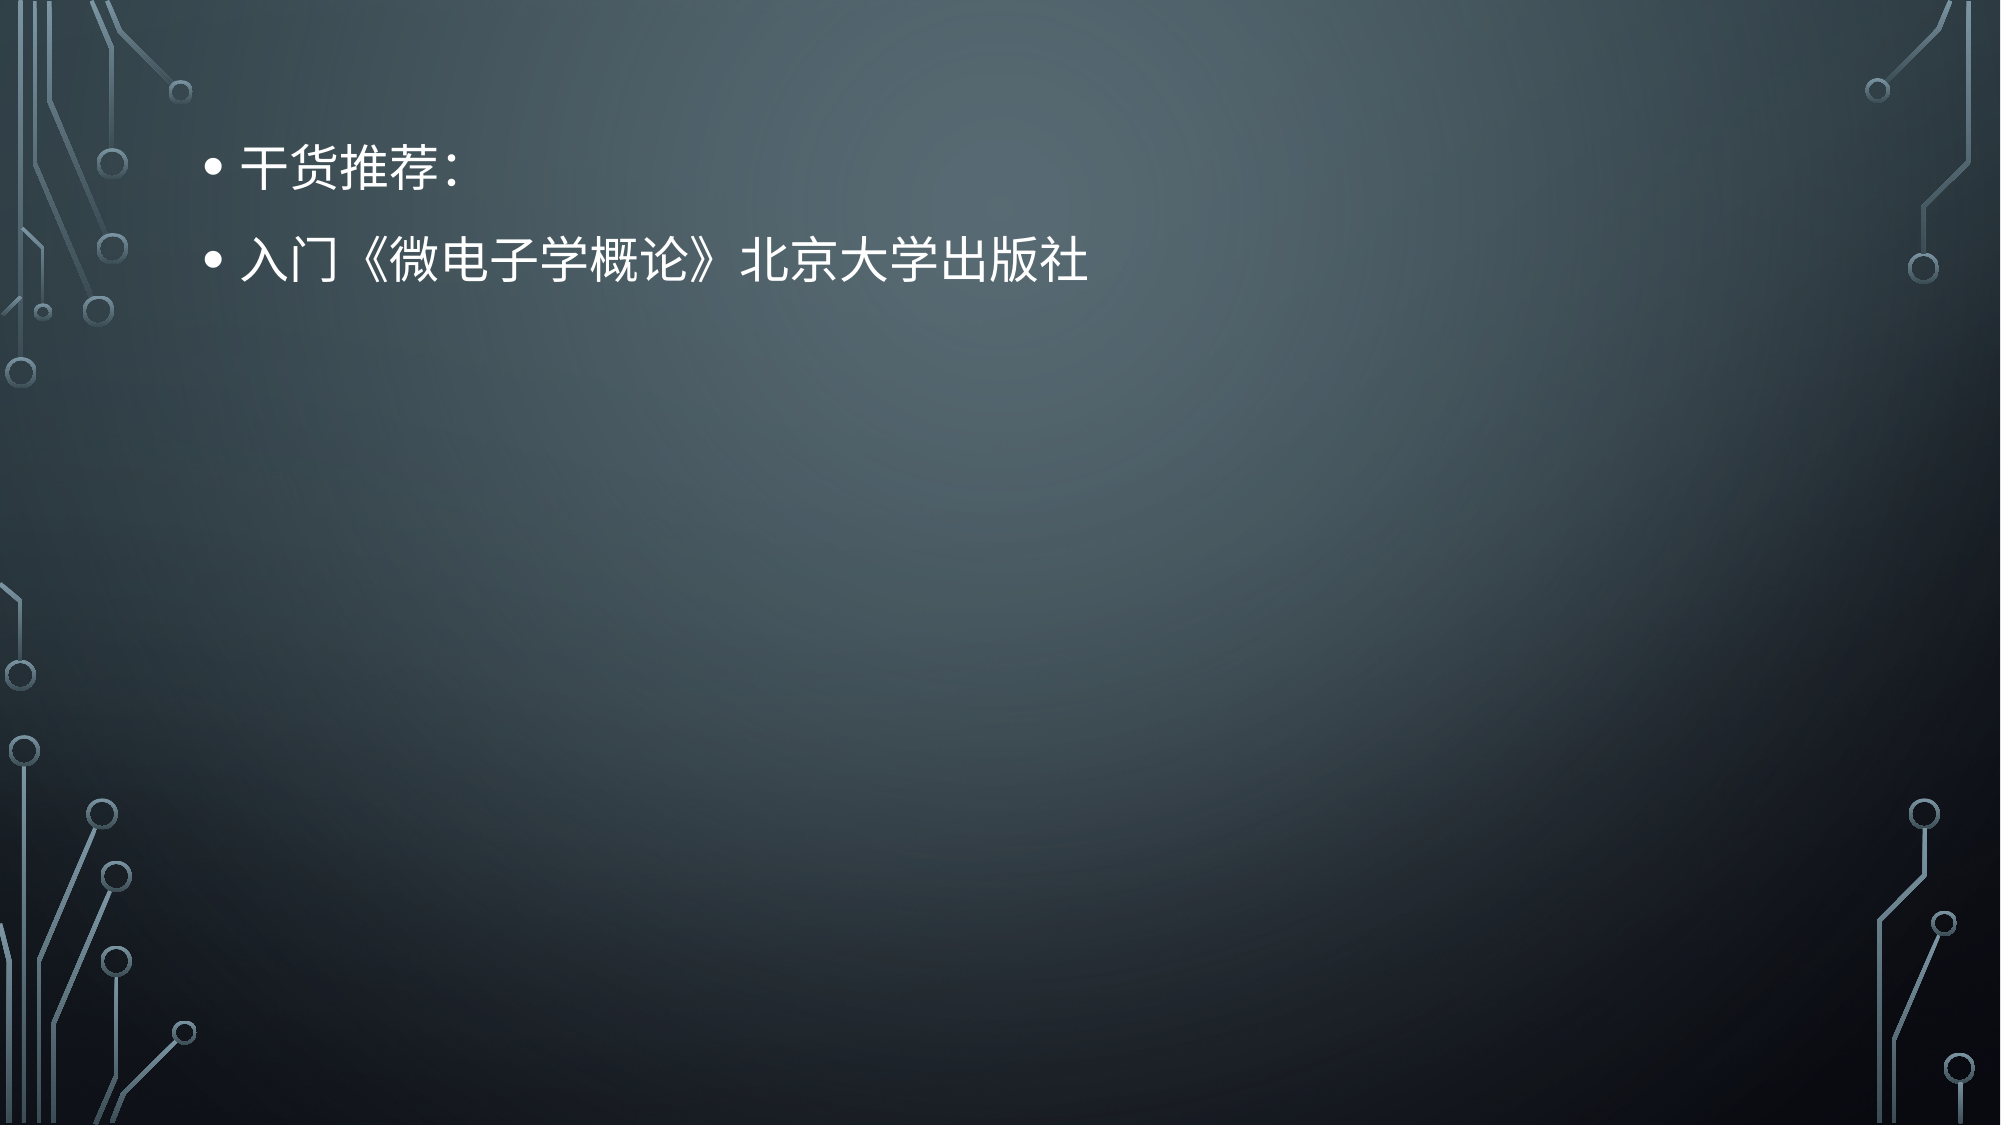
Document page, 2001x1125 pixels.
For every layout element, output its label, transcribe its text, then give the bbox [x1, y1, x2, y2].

list 干货推荐： 入门《微电子学概论》北京大学出版社 [187, 116, 1813, 950]
